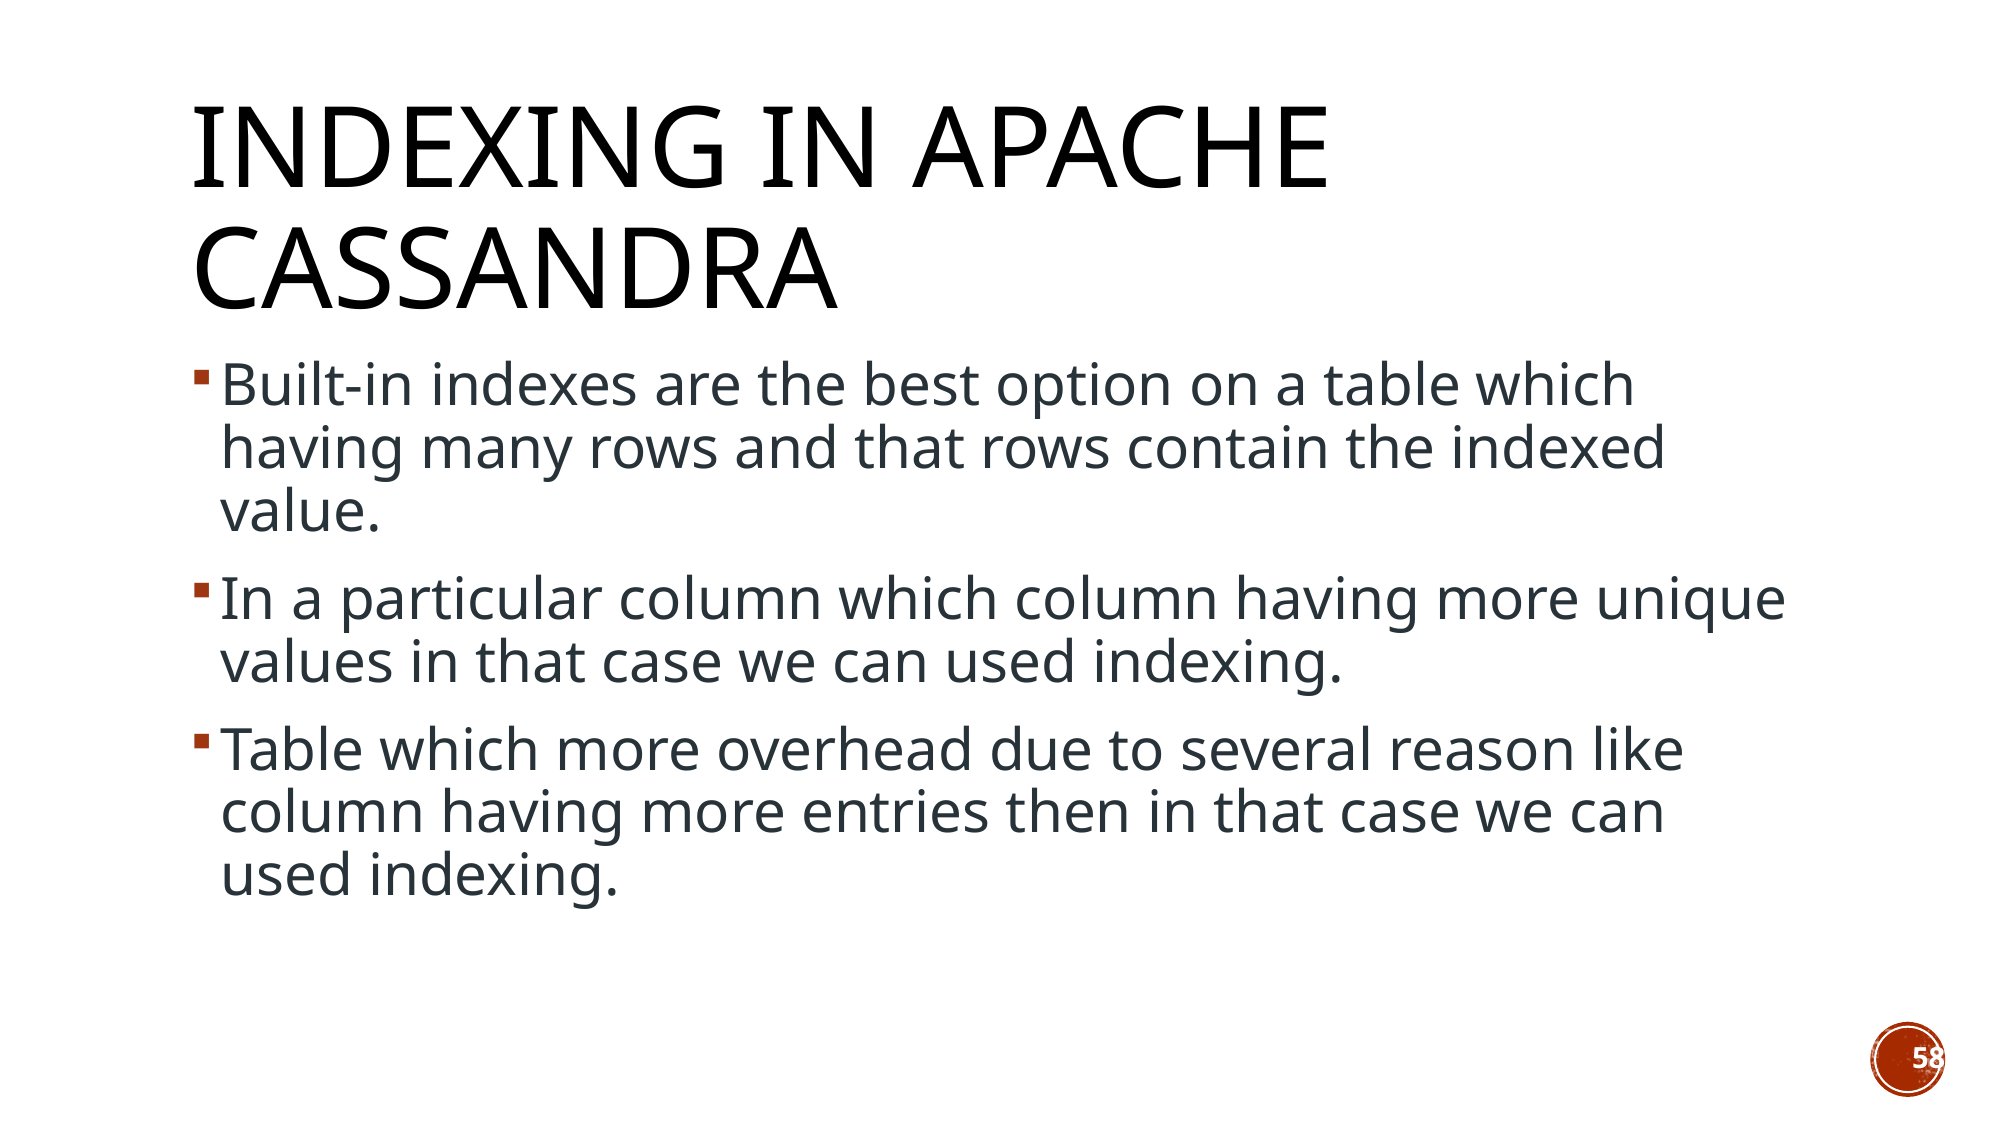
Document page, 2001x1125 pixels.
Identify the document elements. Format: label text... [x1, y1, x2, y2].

title Indexing in apache cassandra [175, 79, 1826, 344]
list Built-in indexes are the best option on a table which having many rows and that rows contain the indexed value. In a particular column which column having more unique values in that case we can used indexing. Table which more overhead due to several reason like column having more entries then in that case we can used indexing. [175, 348, 1826, 1013]
slide_number 58 [1855, 1028, 1961, 1089]
